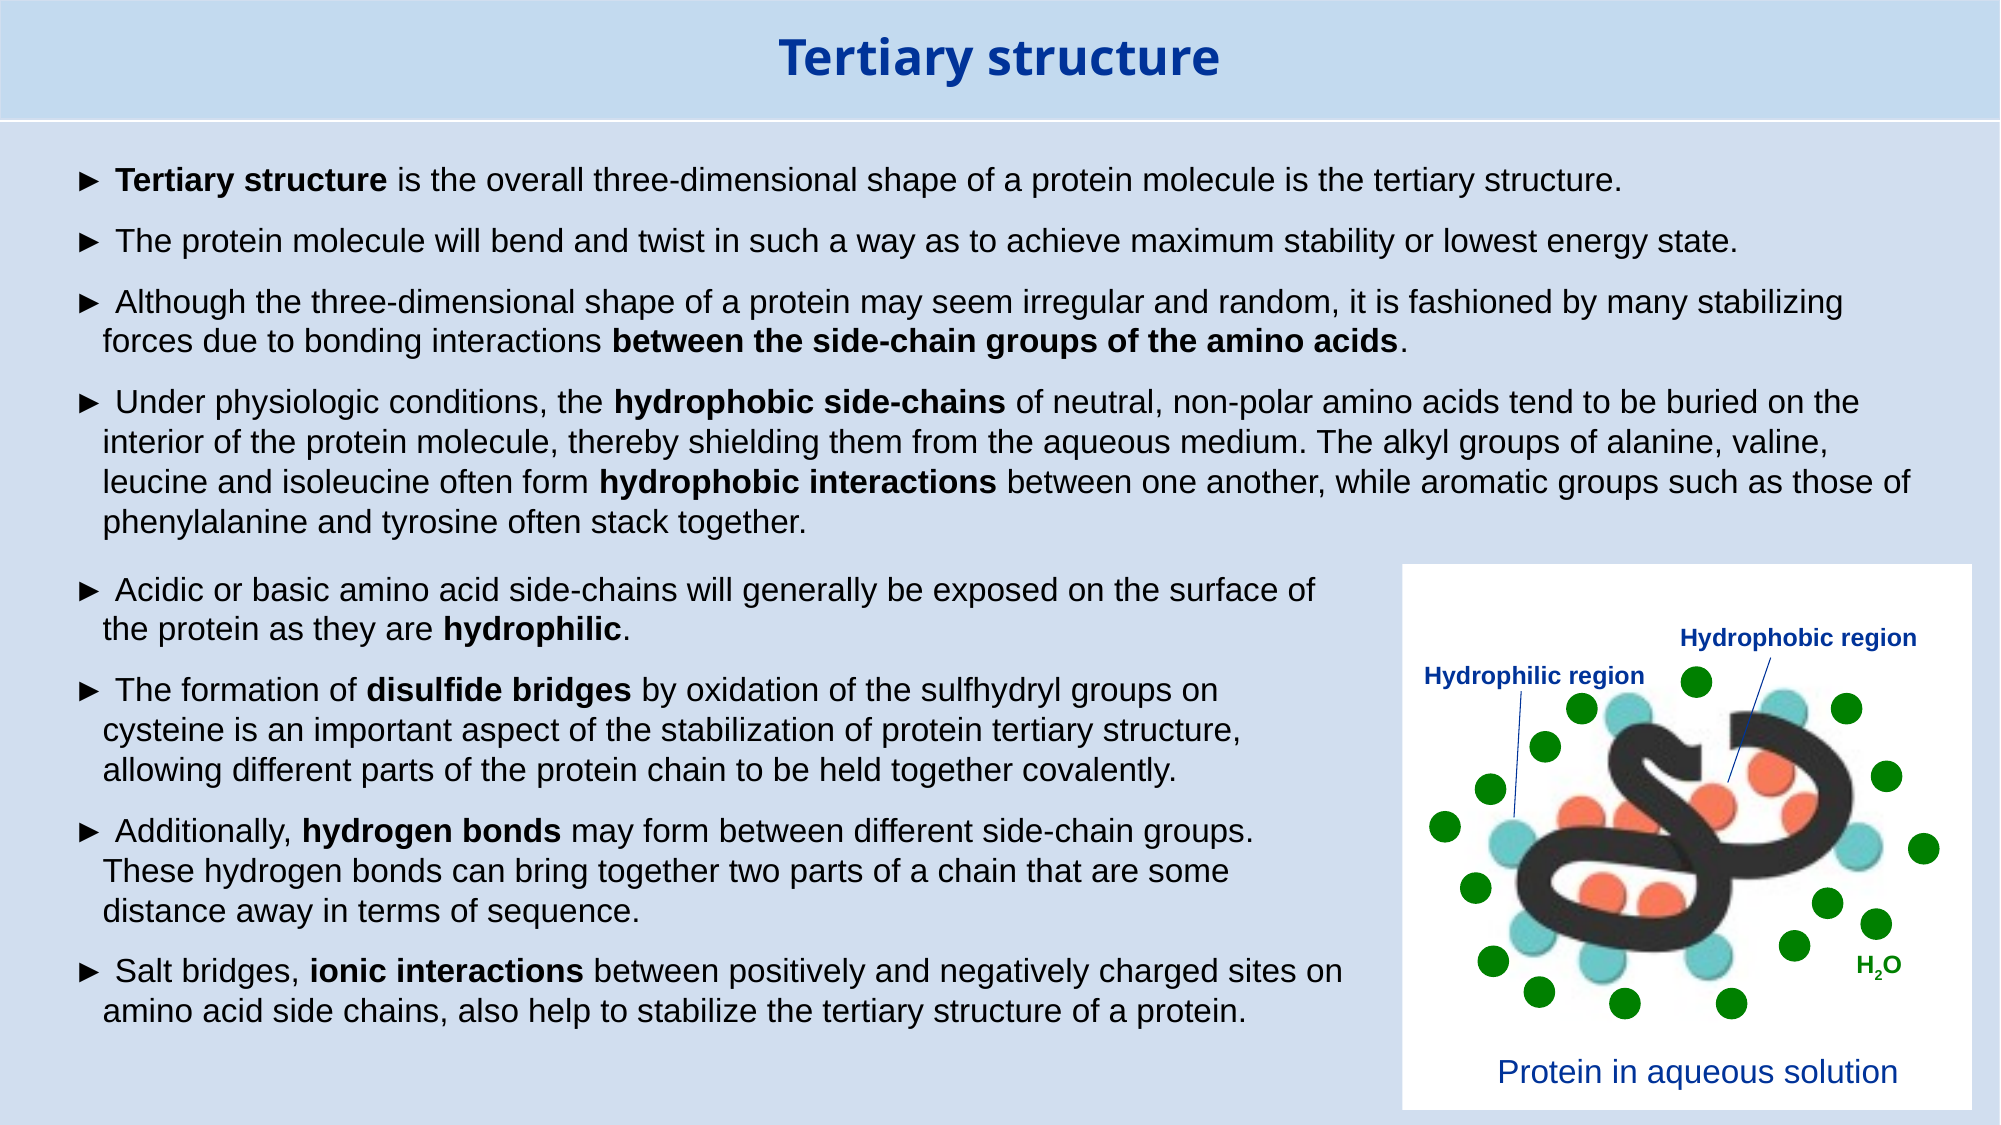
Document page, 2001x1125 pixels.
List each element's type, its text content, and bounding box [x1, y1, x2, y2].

text_box [0, 121, 2000, 1125]
list ► Tertiary structure is the overall three-dimensional shape of a protein molecule is the tertiary structure. ► The protein molecule will bend and twist in such a way as to achieve maximum stability or lowest energy state. ► Although the three-dimensional shape of a protein may seem irregular and random, it is fashioned by many stabilizing forces due to bonding interactions between the side-chain groups of the amino acids. ► Under physiologic conditions, the hydrophobic side-chains of neutral, non-polar amino acids tend to be buried on the interior of the protein molecule, thereby shielding them from the aqueous medium. The alkyl groups of alanine, valine, leucine and isoleucine often form hydrophobic interactions between one another, while aromatic groups such as those of phenylalanine and tyrosine often stack together. [57, 150, 1946, 557]
text_box Tertiary structure [763, 18, 1236, 94]
text_box ► Acidic or basic amino acid side-chains will generally be exposed on the surface of the protein as they are hydrophilic. ► The formation of disulfide bridges by oxidation of the sulfhydryl groups on cysteine is an important aspect of the stabilization of protein tertiary structure, allowing different parts of the protein chain to be held together covalently. ► Additionally, hydrogen bonds may form between different side-chain groups. These hydrogen bonds can bring together two parts of a chain that are some distance away in terms of sequence. ► Salt bridges, ionic interactions between positively and negatively charged sites on amino acid side chains, also help to stabilize the tertiary structure of a protein. [57, 560, 1365, 1052]
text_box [1402, 564, 1972, 1110]
text_box [0, 0, 2000, 120]
